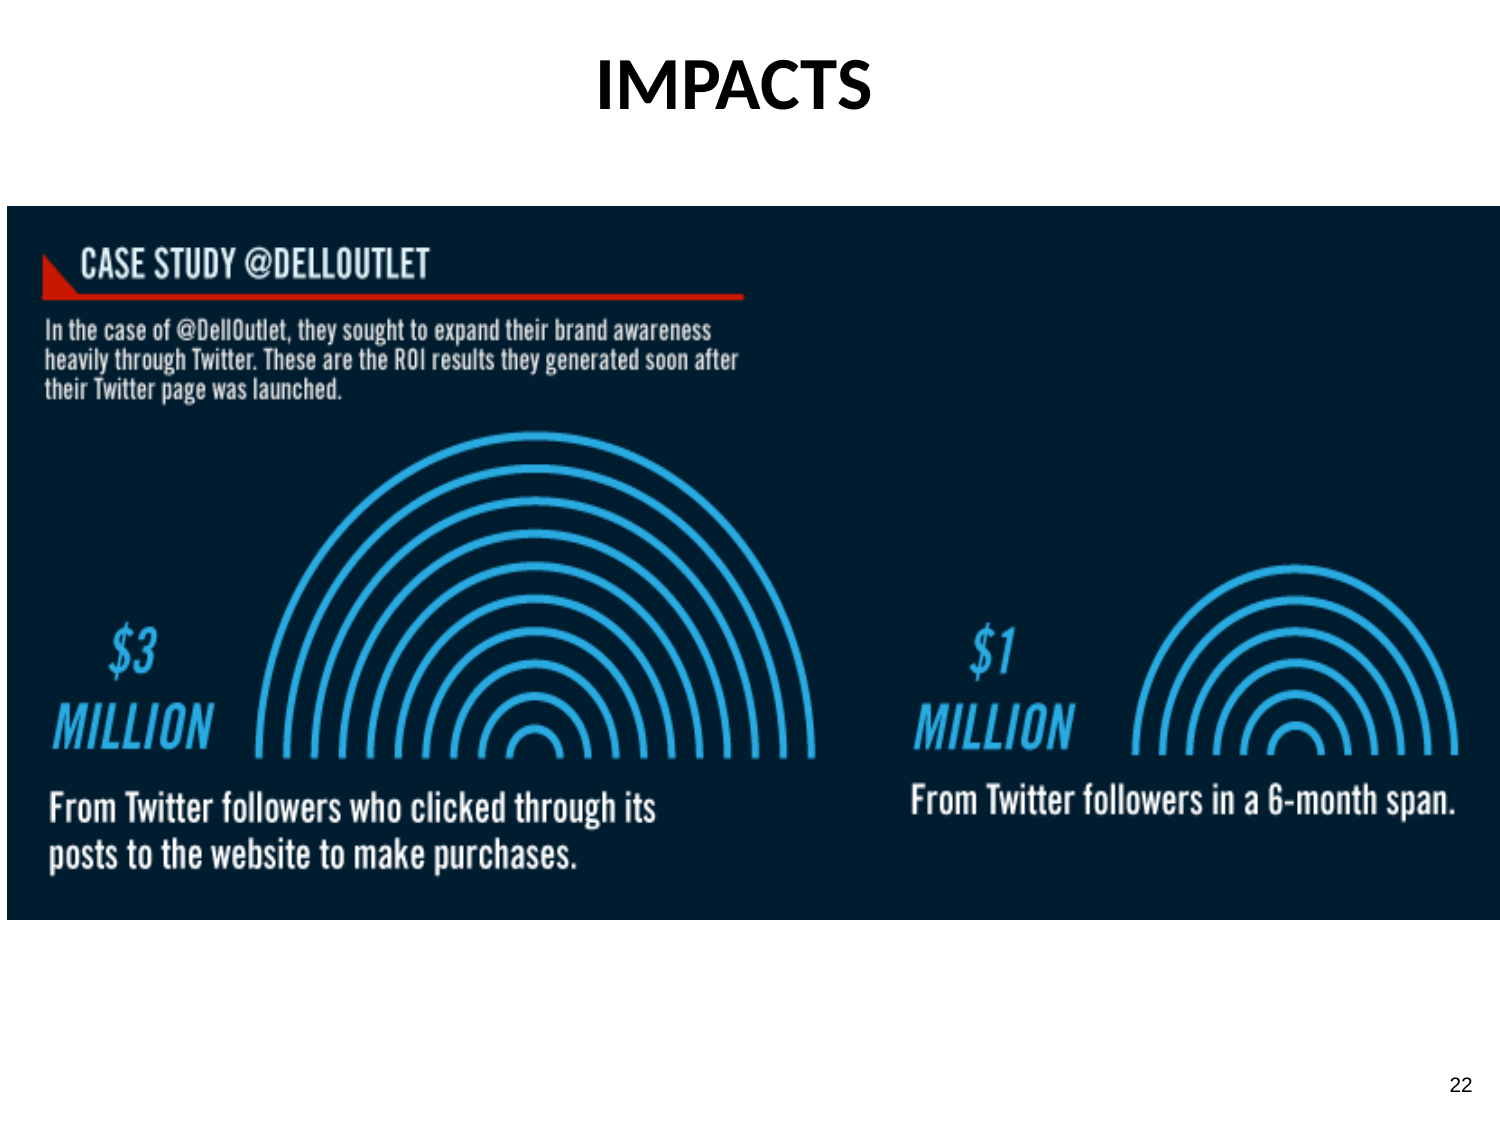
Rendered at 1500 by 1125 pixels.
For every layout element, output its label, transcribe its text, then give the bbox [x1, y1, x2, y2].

title Impacts [34, 26, 1435, 194]
slide_number 22 [1137, 1063, 1488, 1122]
picture [6, 206, 1500, 920]
